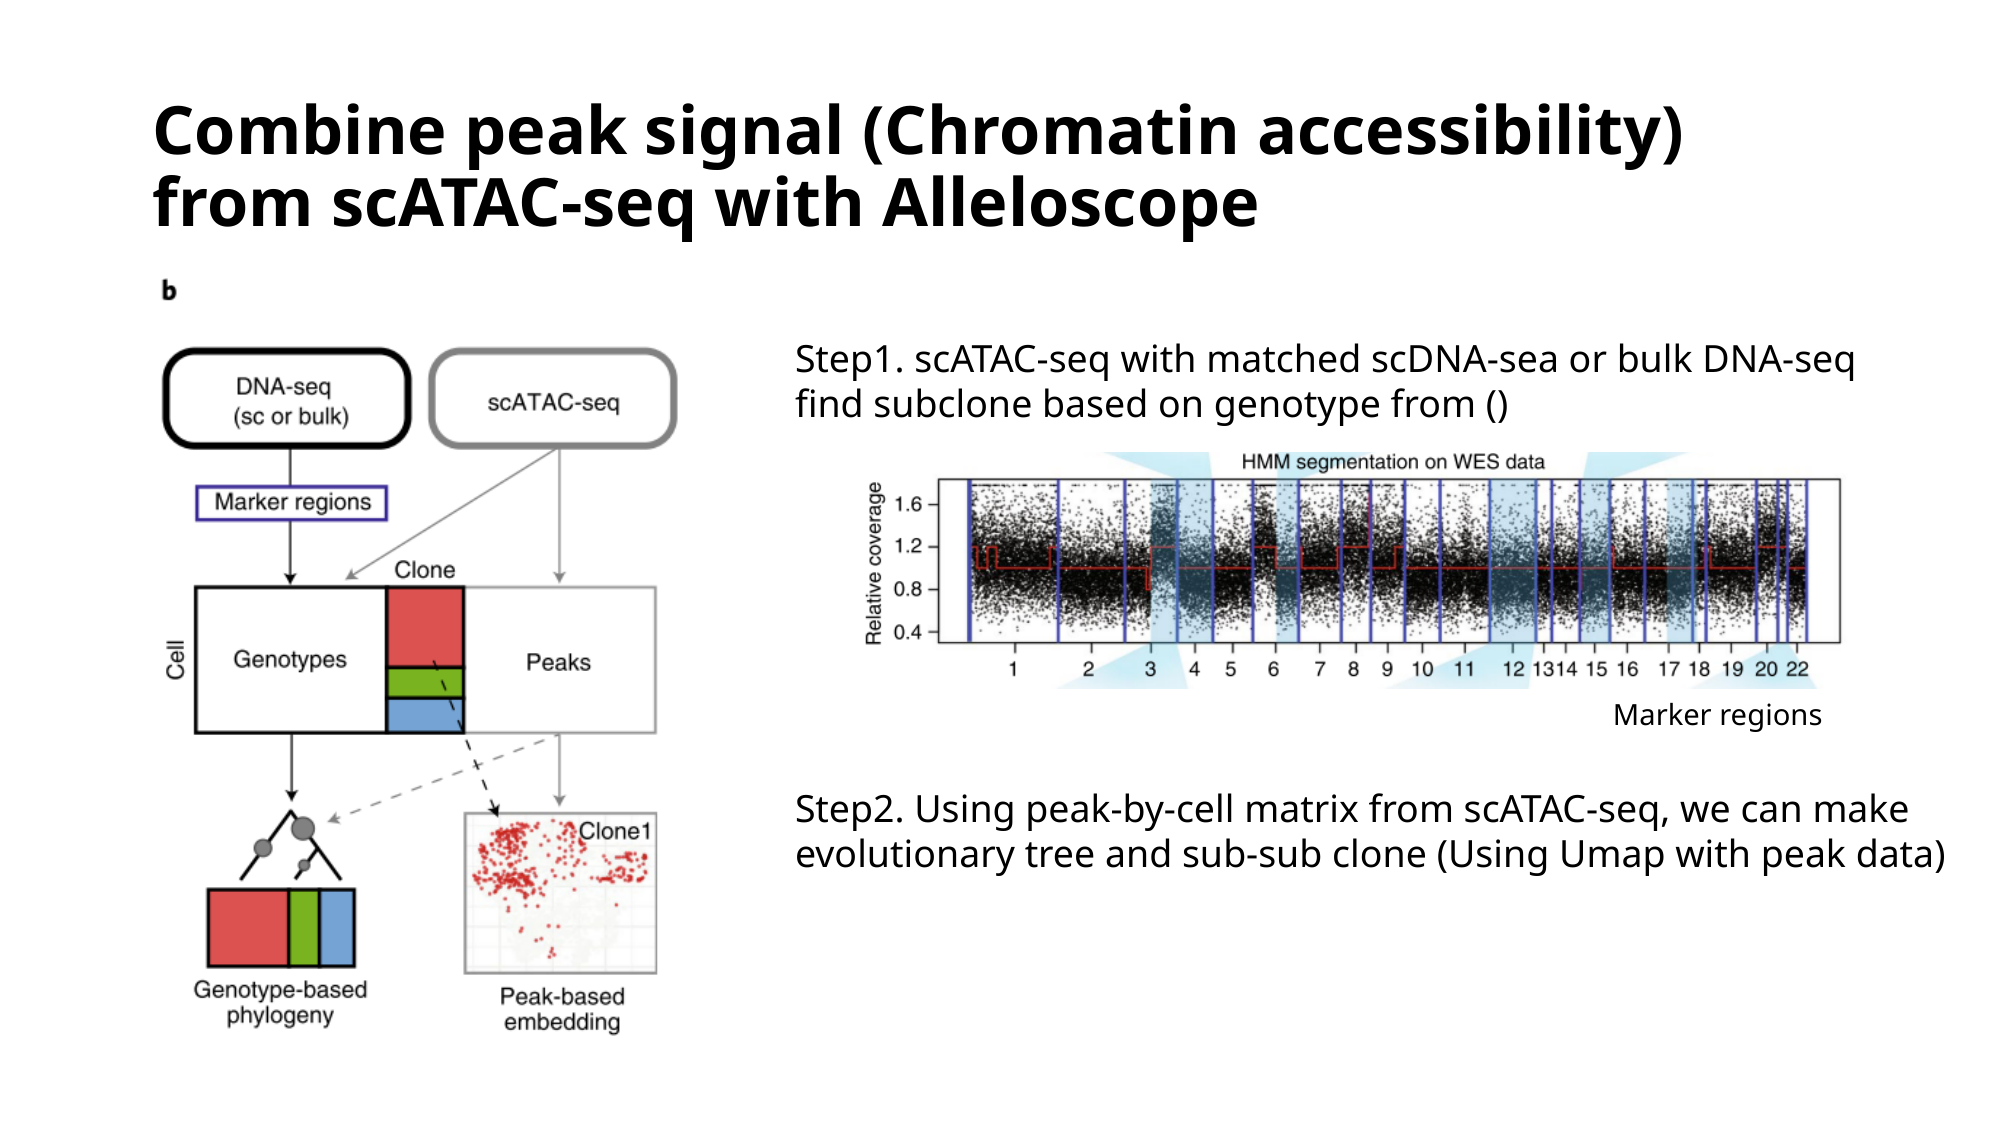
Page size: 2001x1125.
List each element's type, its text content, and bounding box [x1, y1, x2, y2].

picture [149, 277, 688, 1049]
title Combine peak signal (Chromatin accessibility) from scATAC-seq with Alleloscope [137, 59, 1863, 278]
picture [852, 452, 1851, 689]
text_box Step2. Using peak-by-cell matrix from scATAC-seq, we can make evolutionary tree and sub-sub clone (Using Umap with peak data) [780, 777, 1968, 883]
text_box Marker regions [1598, 689, 1839, 739]
